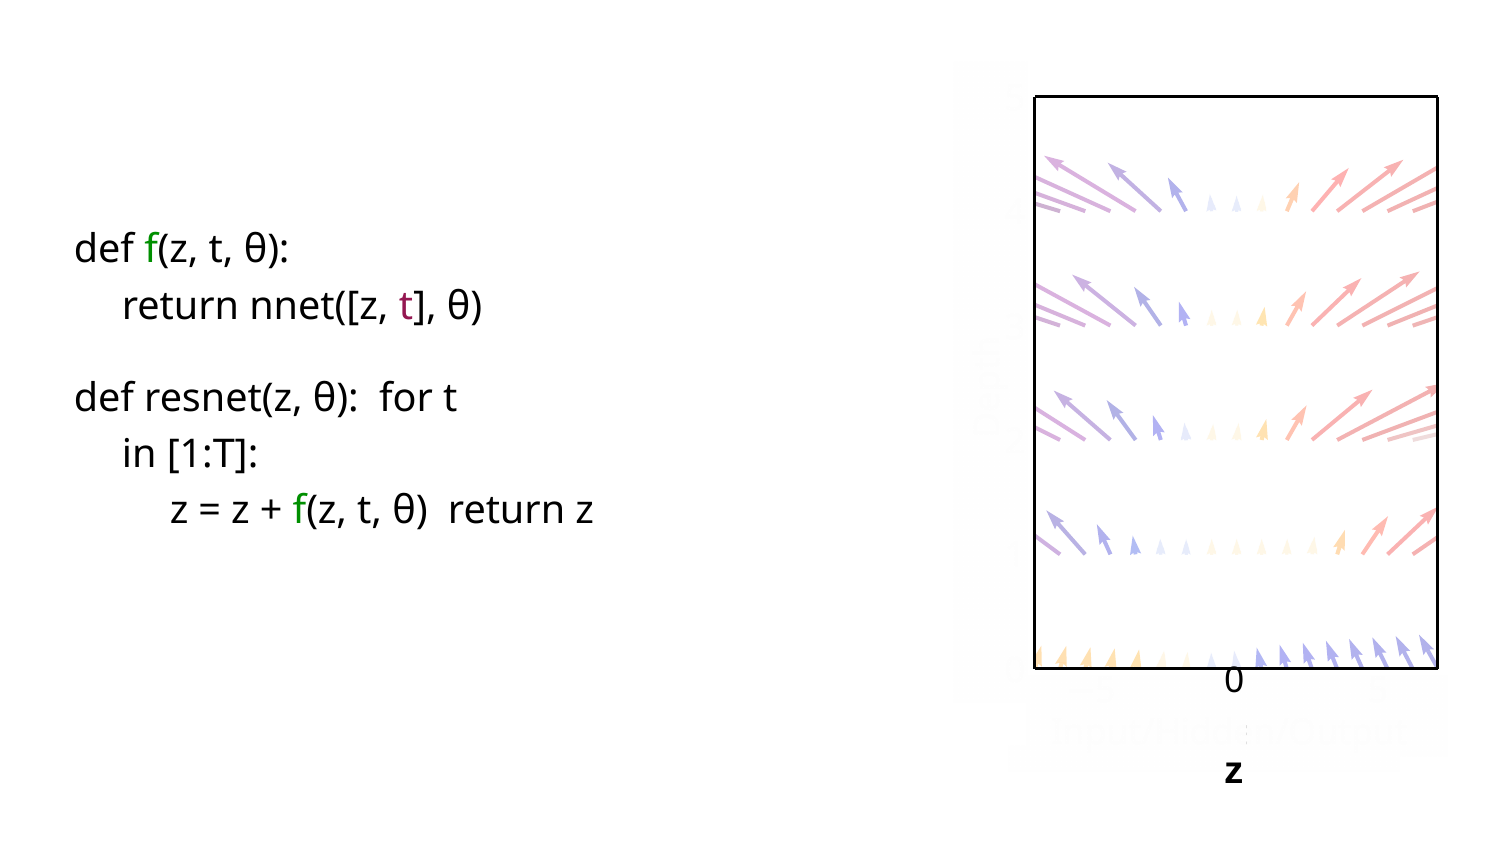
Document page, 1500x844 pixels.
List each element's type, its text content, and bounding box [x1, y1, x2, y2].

text_box def resnet(z, θ): for t in [1:T]: z = z + f(z, t, θ) return z [73, 359, 595, 547]
text_box def f(z, t, θ): return nnet([z, t], θ) [73, 213, 642, 308]
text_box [953, 61, 1448, 772]
